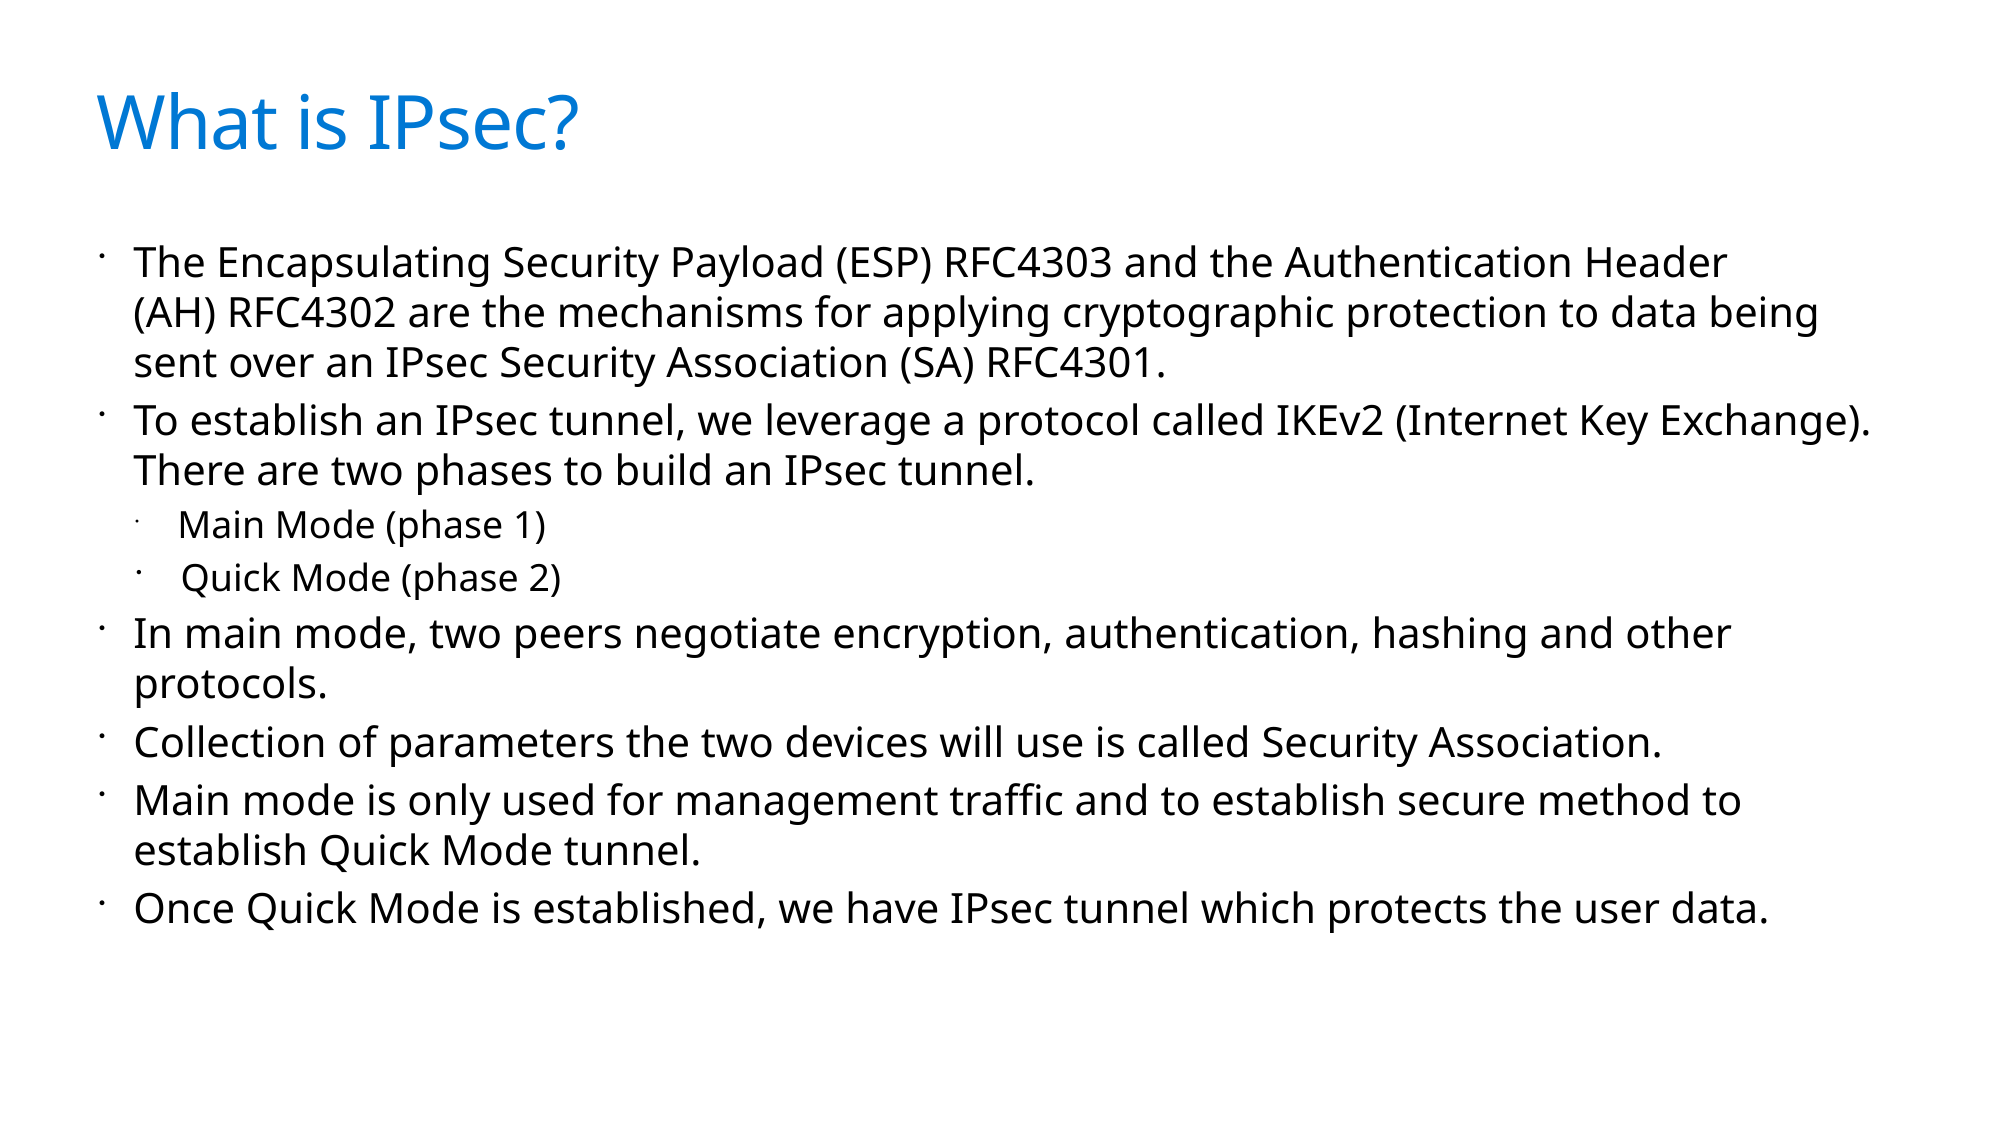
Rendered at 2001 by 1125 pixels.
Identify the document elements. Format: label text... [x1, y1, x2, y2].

list The Encapsulating Security Payload (ESP) RFC4303 and the Authentication Header (AH) RFC4302 are the mechanisms for applying cryptographic protection to data being sent over an IPsec Security Association (SA) RFC4301. To establish an IPsec tunnel, we leverage a protocol called IKEv2 (Internet Key Exchange). There are two phases to build an IPsec tunnel. Main Mode (phase 1) Quick Mode (phase 2) In main mode, two peers negotiate encryption, authentication, hashing and other protocols. Collection of parameters the two devices will use is called Security Association. Main mode is only used for management traffic and to establish secure method to establish Quick Mode tunnel. Once Quick Mode is established, we have IPsec tunnel which protects the user data. [95, 235, 1904, 900]
title What is IPsec? [96, 75, 1904, 166]
